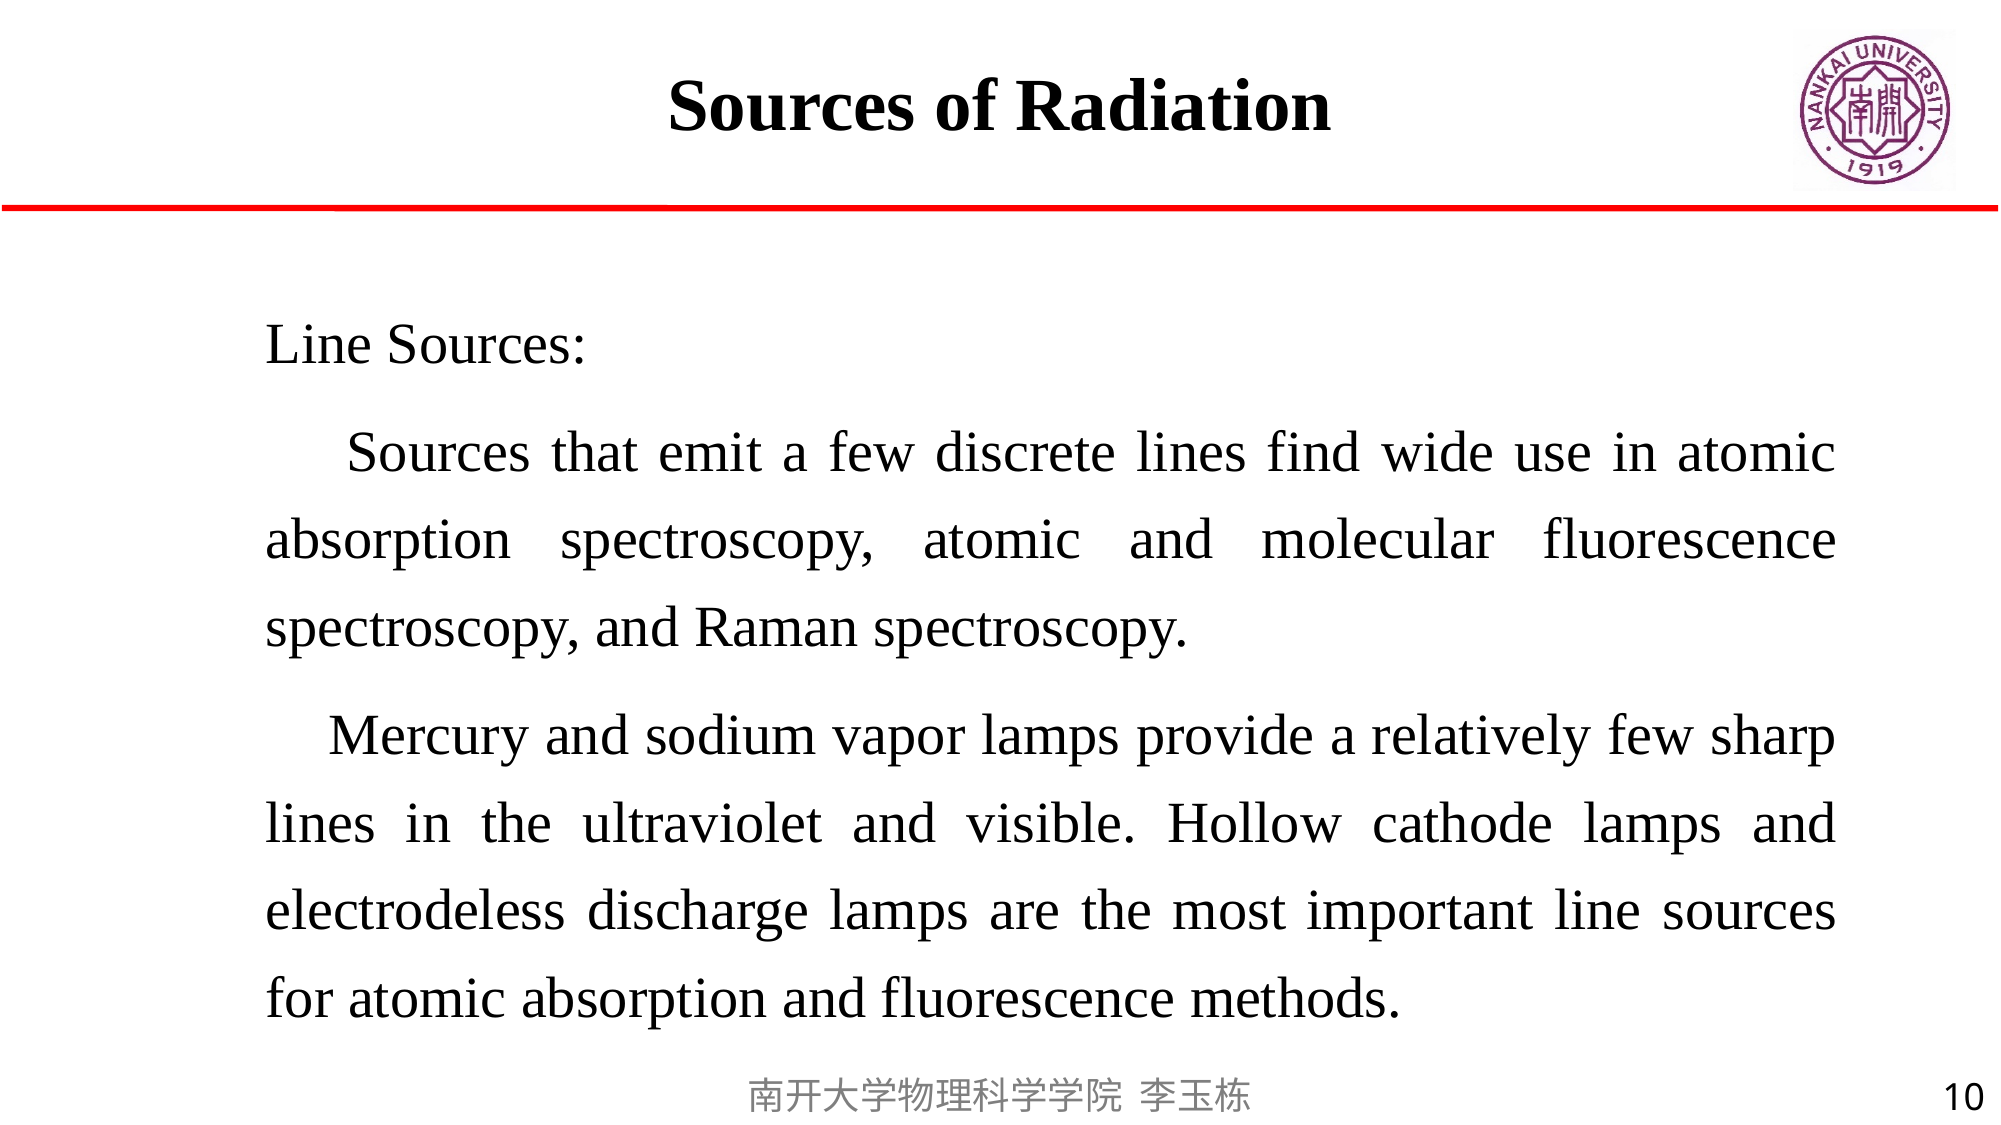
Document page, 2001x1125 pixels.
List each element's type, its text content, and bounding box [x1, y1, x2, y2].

slide_number 10 [1550, 1065, 2000, 1125]
picture [1793, 29, 1956, 191]
title Sources of Radiation [362, 24, 1638, 188]
list Line Sources: Sources that emit a few discrete lines find wide use in atomic absorption spectroscopy, atomic and molecular fluorescence spectroscopy, and Raman spectroscopy. Mercury and sodium vapor lamps provide a relatively few sharp lines in the ultraviolet and visible. Hollow cathode lamps and electrodeless discharge lamps are the most important line sources for atomic absorption and fluorescence methods. [250, 279, 1854, 1045]
